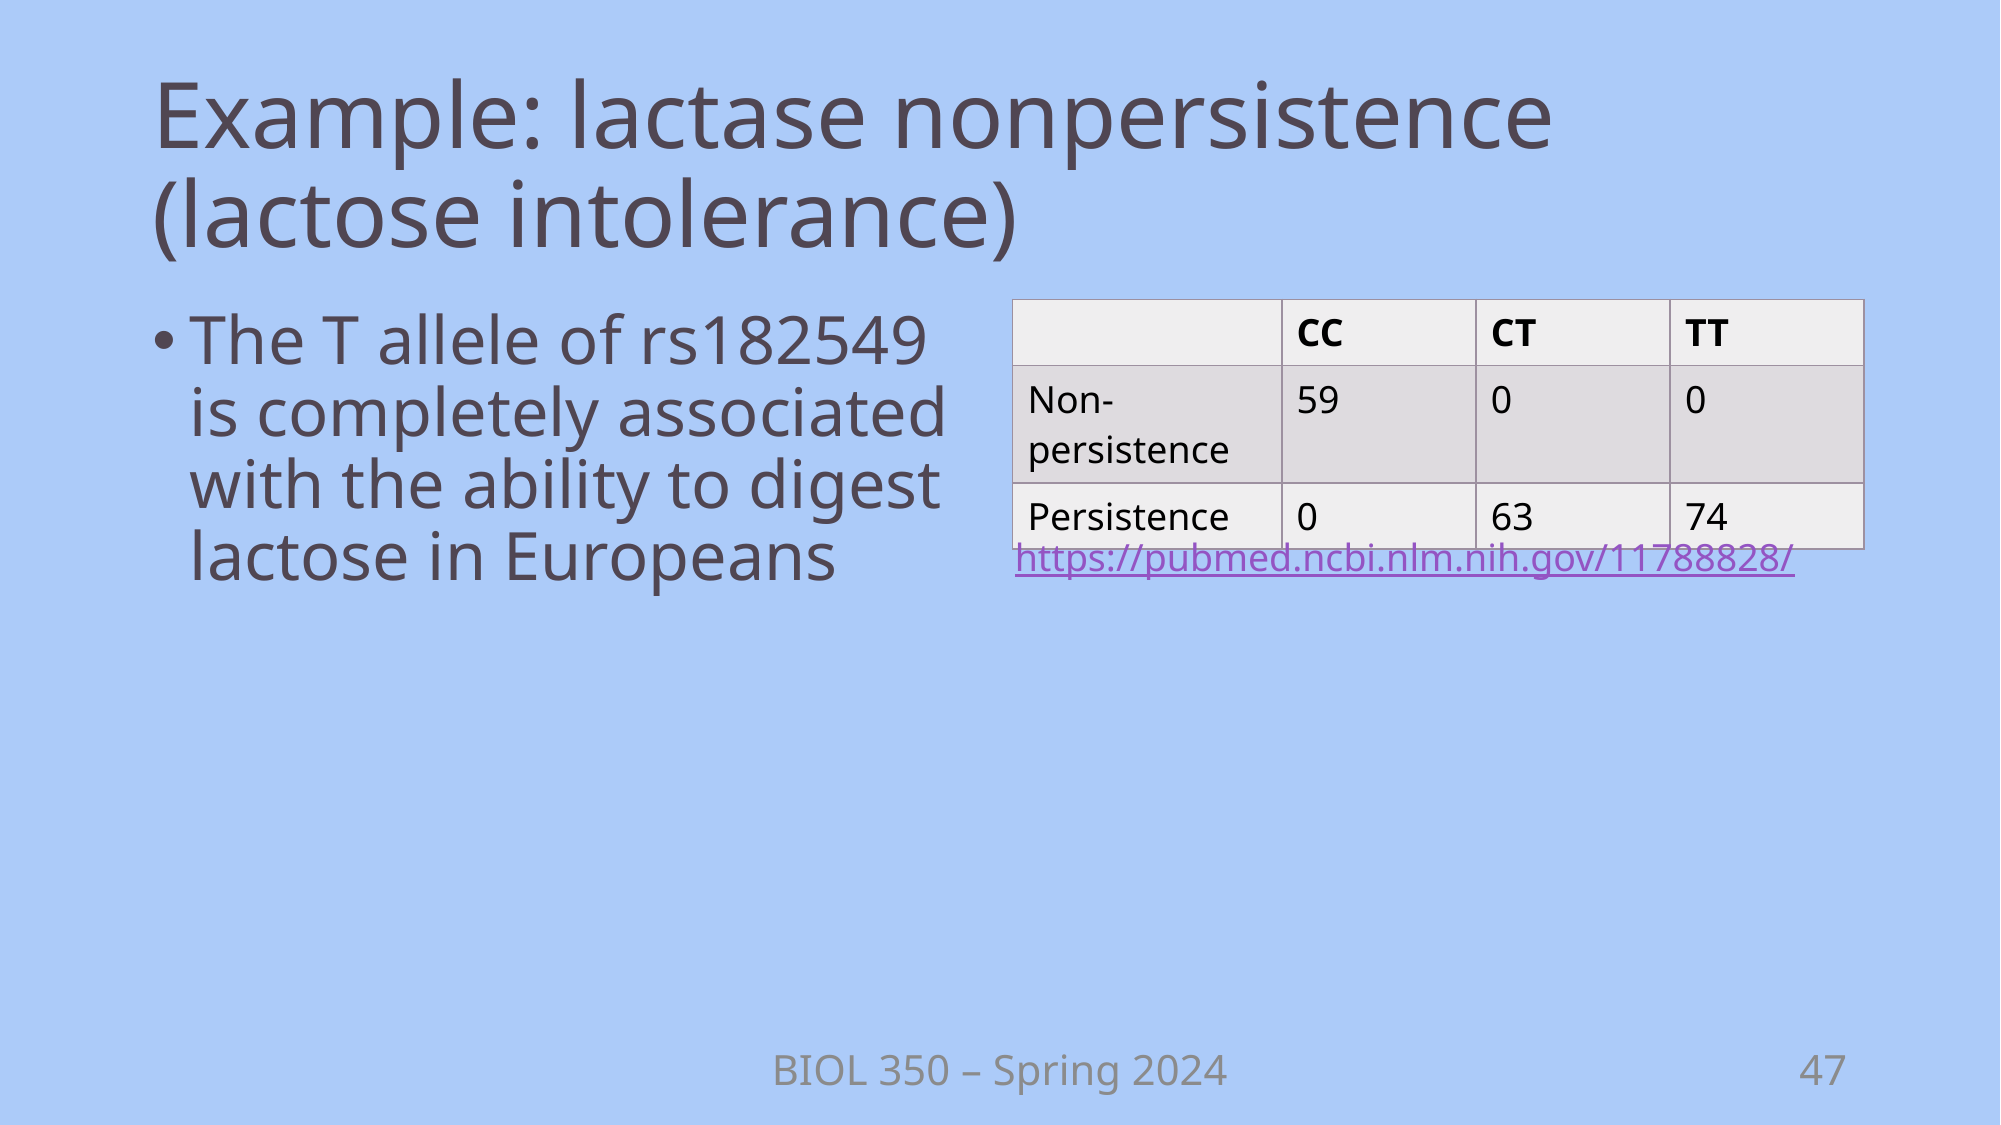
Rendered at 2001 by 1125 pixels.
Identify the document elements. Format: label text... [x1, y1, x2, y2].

slide_number 47 [1412, 1042, 1863, 1103]
list The T allele of rs182549 is completely associated with the ability to digest lactose in Europeans [137, 299, 988, 1014]
table_cell Persistence [1013, 484, 1281, 526]
table_cell 74 [1671, 484, 1863, 548]
table_header CC [1283, 300, 1475, 365]
table_cell 63 [1477, 484, 1669, 526]
text_box https://pubmed.ncbi.nlm.nih.gov/11788828/ [999, 526, 1850, 592]
title Example: lactase nonpersistence (lactose intolerance) [137, 59, 1863, 278]
table_cell 0 [1477, 366, 1669, 482]
table_cell 0 [1283, 484, 1475, 526]
table_header TT [1671, 300, 1863, 365]
table_cell Non-persistence [1013, 366, 1281, 482]
table_cell 59 [1283, 366, 1475, 482]
footer BIOL 350 – Spring 2024 [662, 1042, 1338, 1103]
table_header CT [1477, 300, 1669, 365]
table_header [1013, 300, 1281, 365]
table_cell 0 [1671, 366, 1863, 482]
